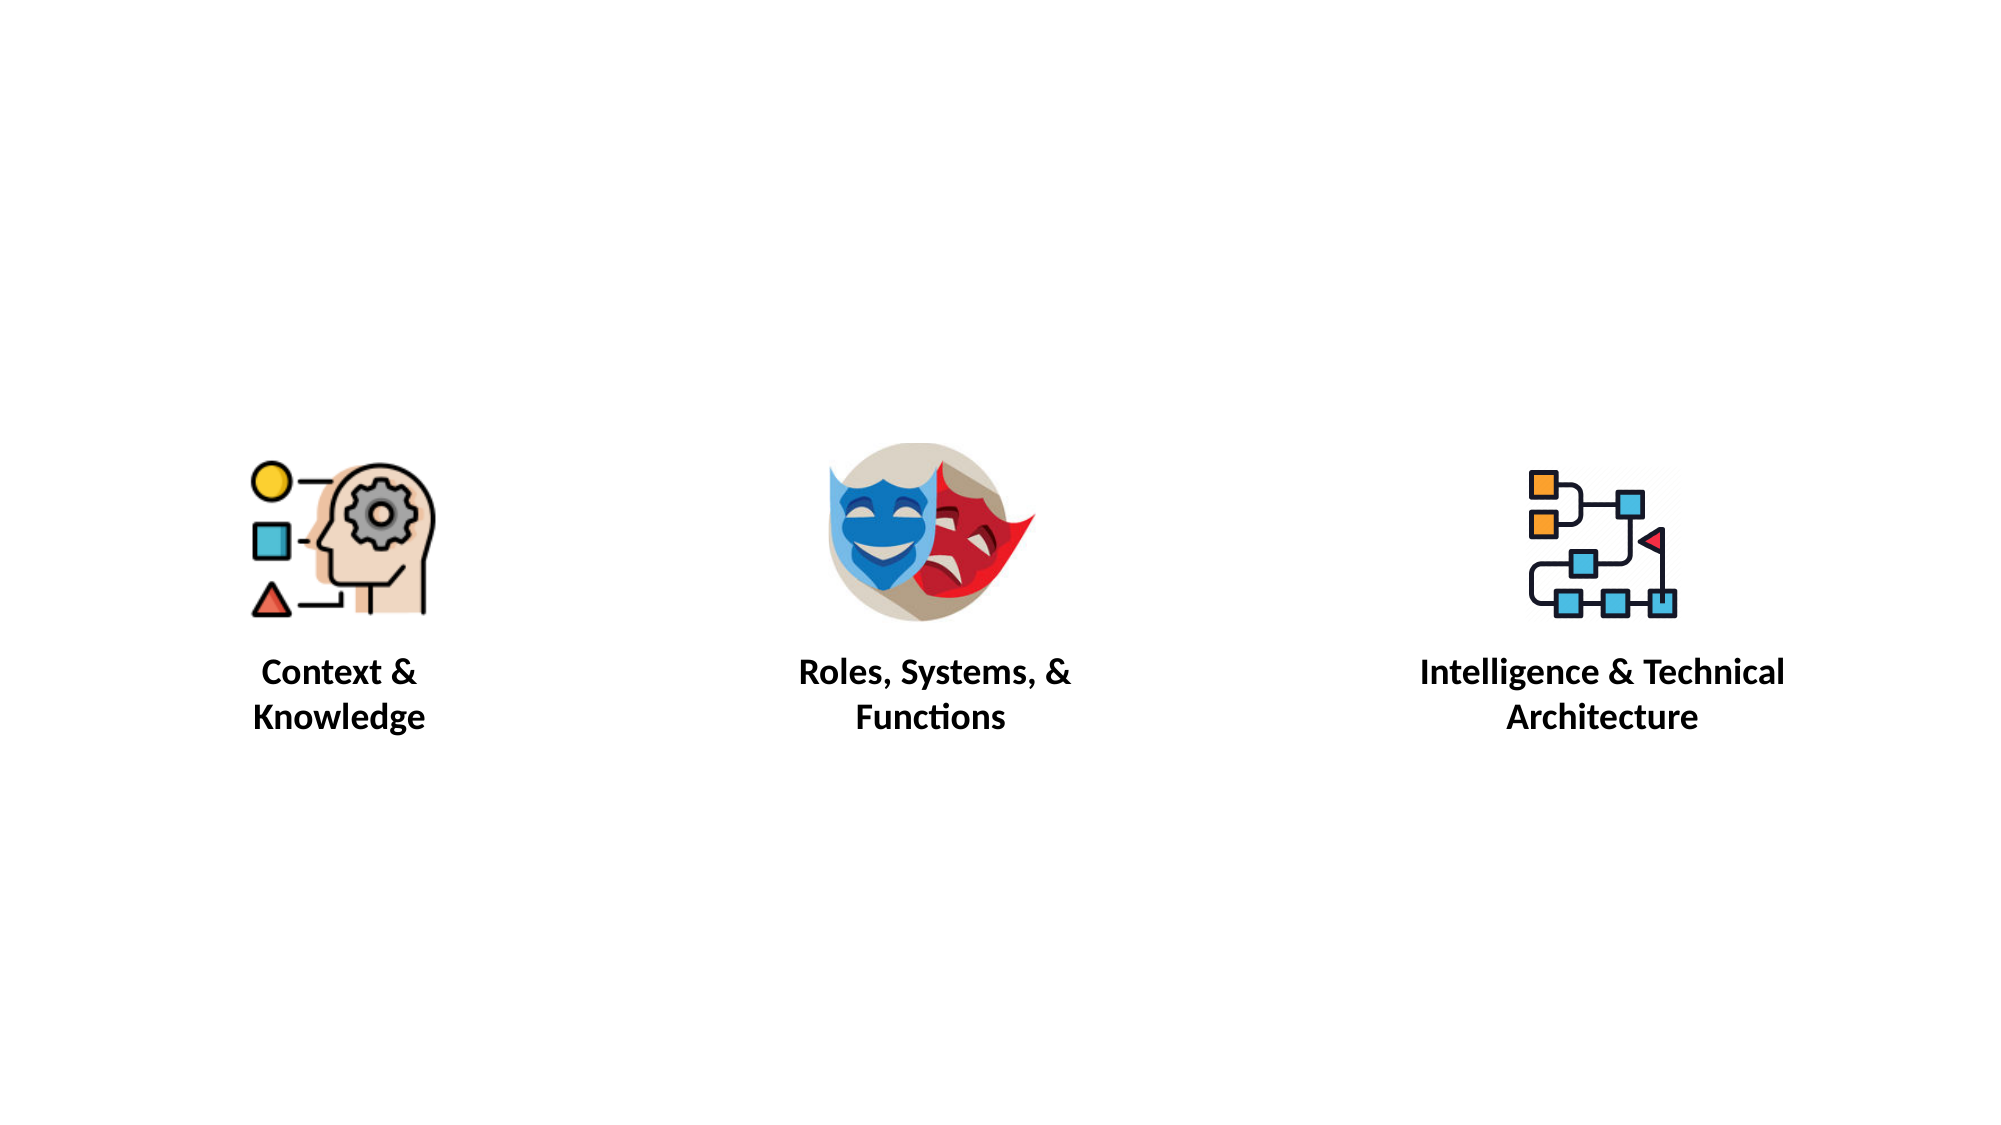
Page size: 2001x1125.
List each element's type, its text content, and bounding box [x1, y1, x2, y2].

picture [828, 442, 1042, 624]
text_box Roles, Systems, & Functions [733, 640, 1138, 745]
picture [227, 448, 453, 641]
text_box Intelligence & Technical Architecture [1400, 640, 1805, 745]
text_box Context & Knowledge [195, 640, 485, 745]
picture [1524, 465, 1682, 624]
